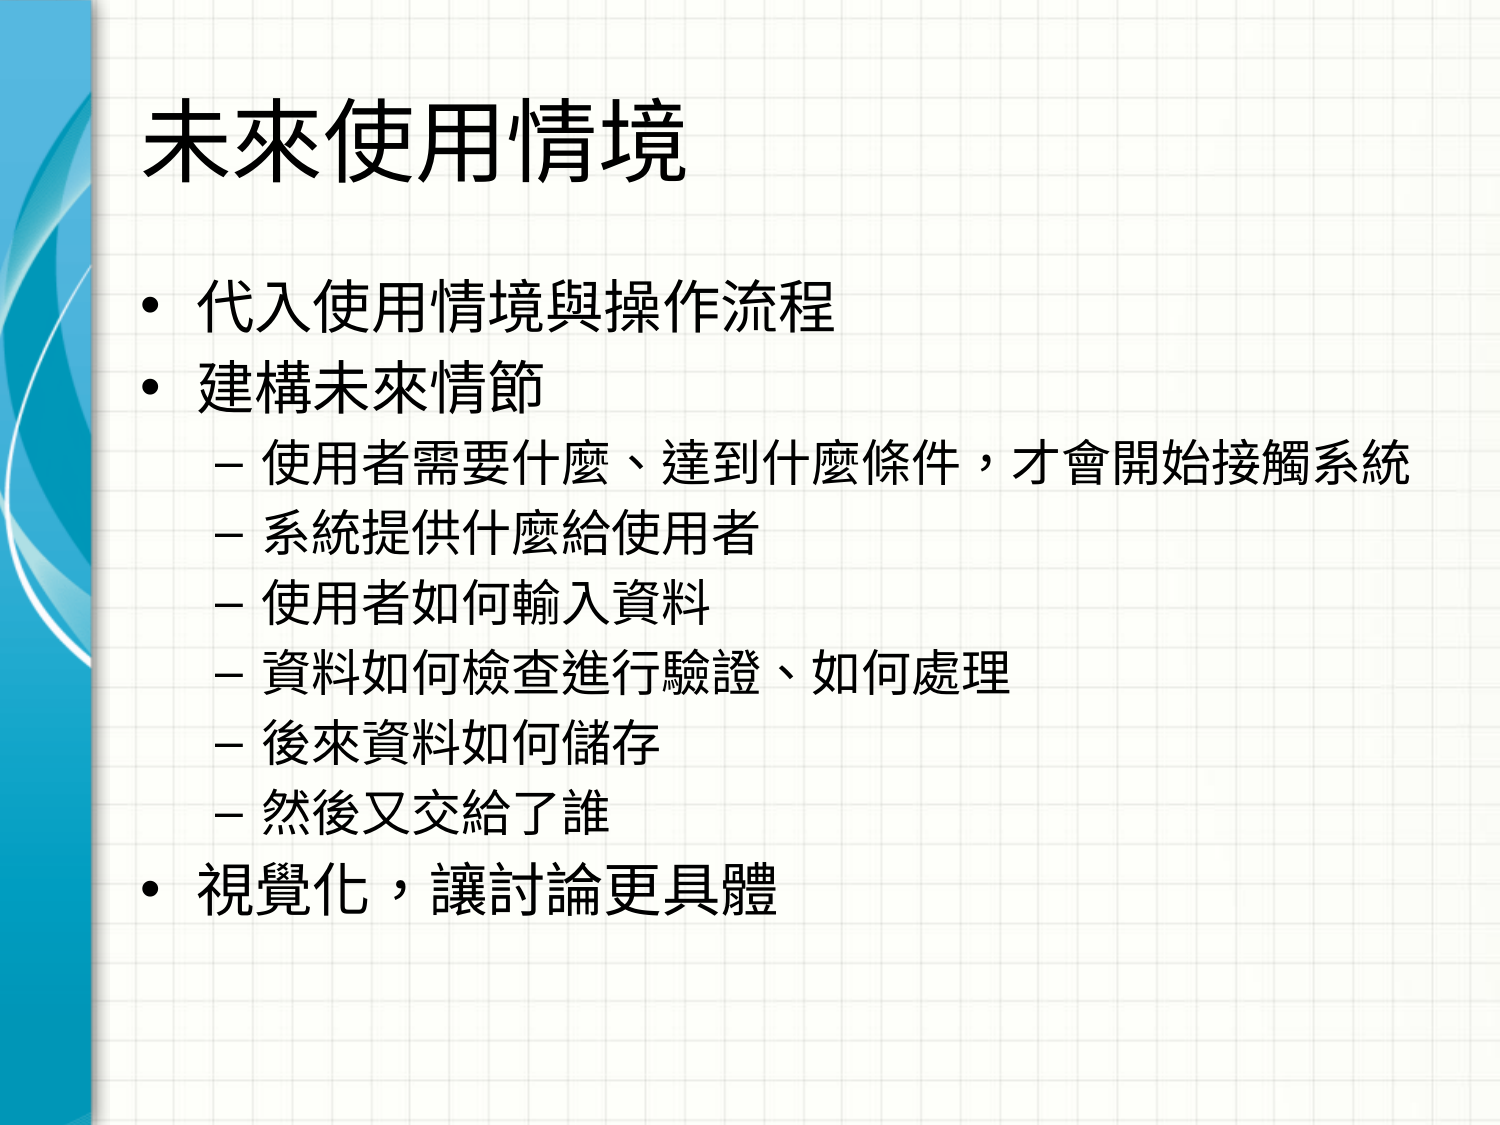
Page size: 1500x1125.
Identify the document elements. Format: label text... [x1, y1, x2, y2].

picture [0, 0, 1500, 1125]
title 未來使用情境 [125, 45, 1450, 233]
list 代入使用情境與操作流程 建構未來情節 使用者需要什麼、達到什麼條件，才會開始接觸系統 系統提供什麼給使用者 使用者如何輸入資料 資料如何檢查進行驗證、如何處理 後來資料如何儲存 然後又交給了誰 視覺化，讓討論更具體 [125, 262, 1450, 1092]
